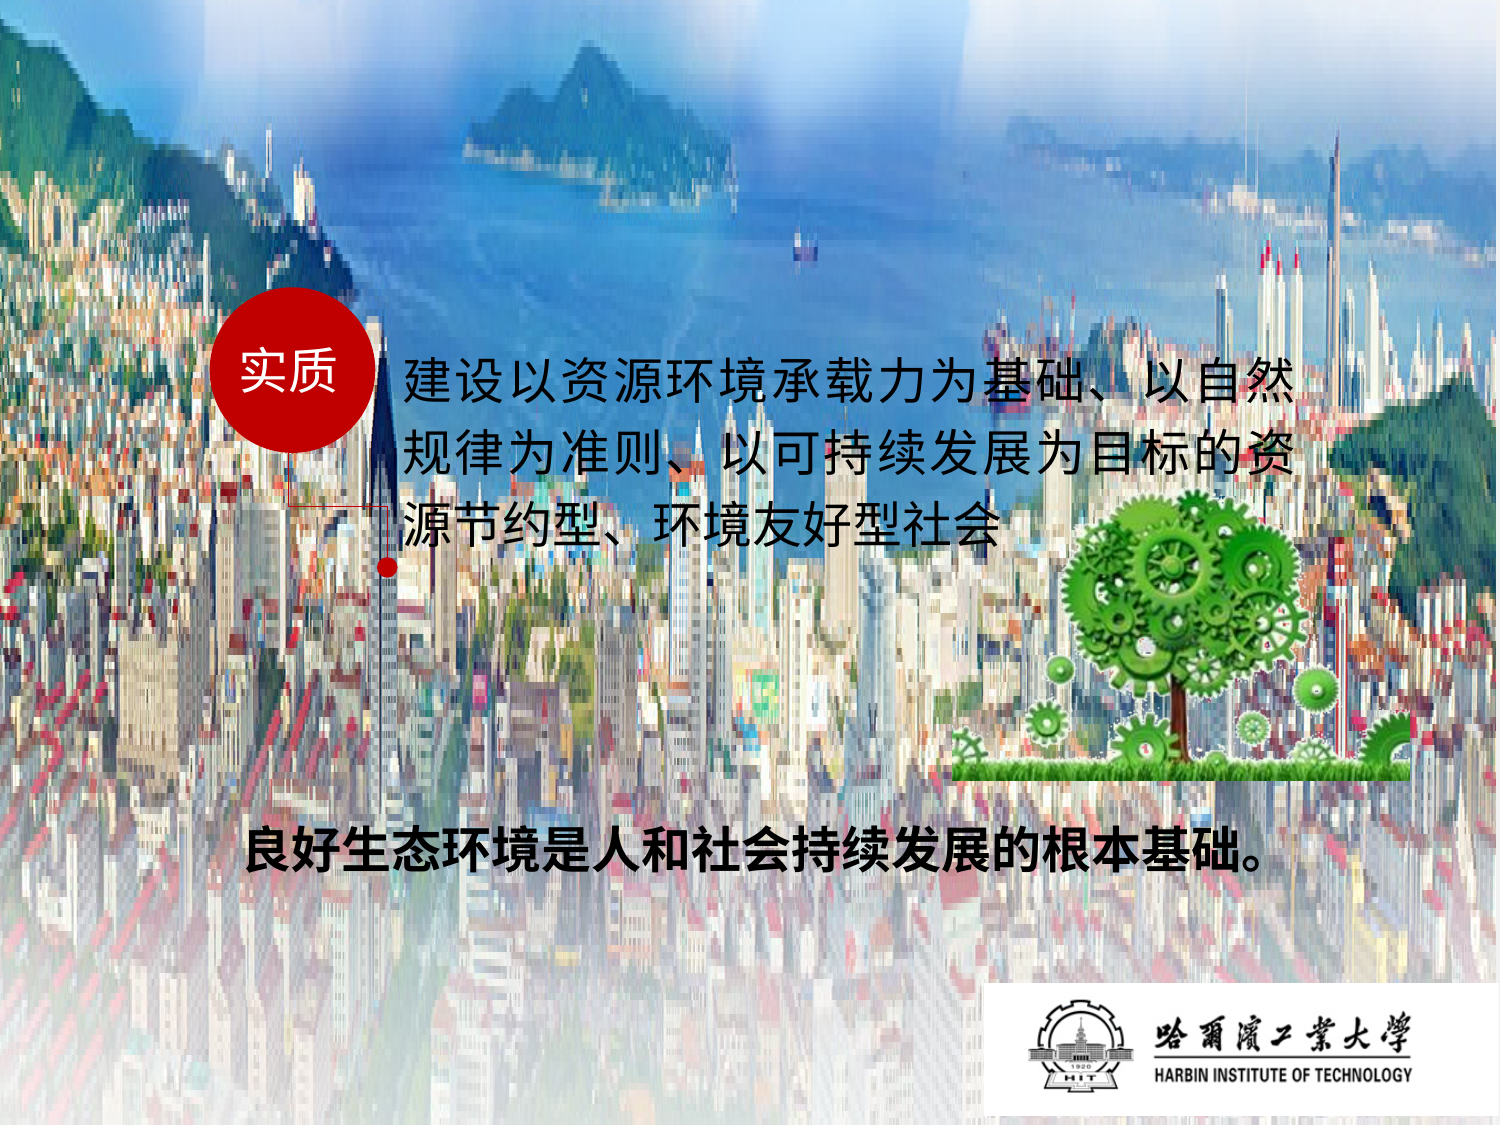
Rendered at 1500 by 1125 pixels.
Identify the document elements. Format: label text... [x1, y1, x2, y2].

text_box 实质 [176, 331, 209, 407]
text_box 建设以资源环境承载力为基础、以自然规律为准则、以可持续发展为目标的资源节约型、环境友好型社会 [388, 329, 1311, 561]
text_box 良好生态环境是人和社会持续发展的根本基础。 [227, 811, 1424, 886]
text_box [209, 287, 388, 568]
picture [0, 0, 1500, 1125]
